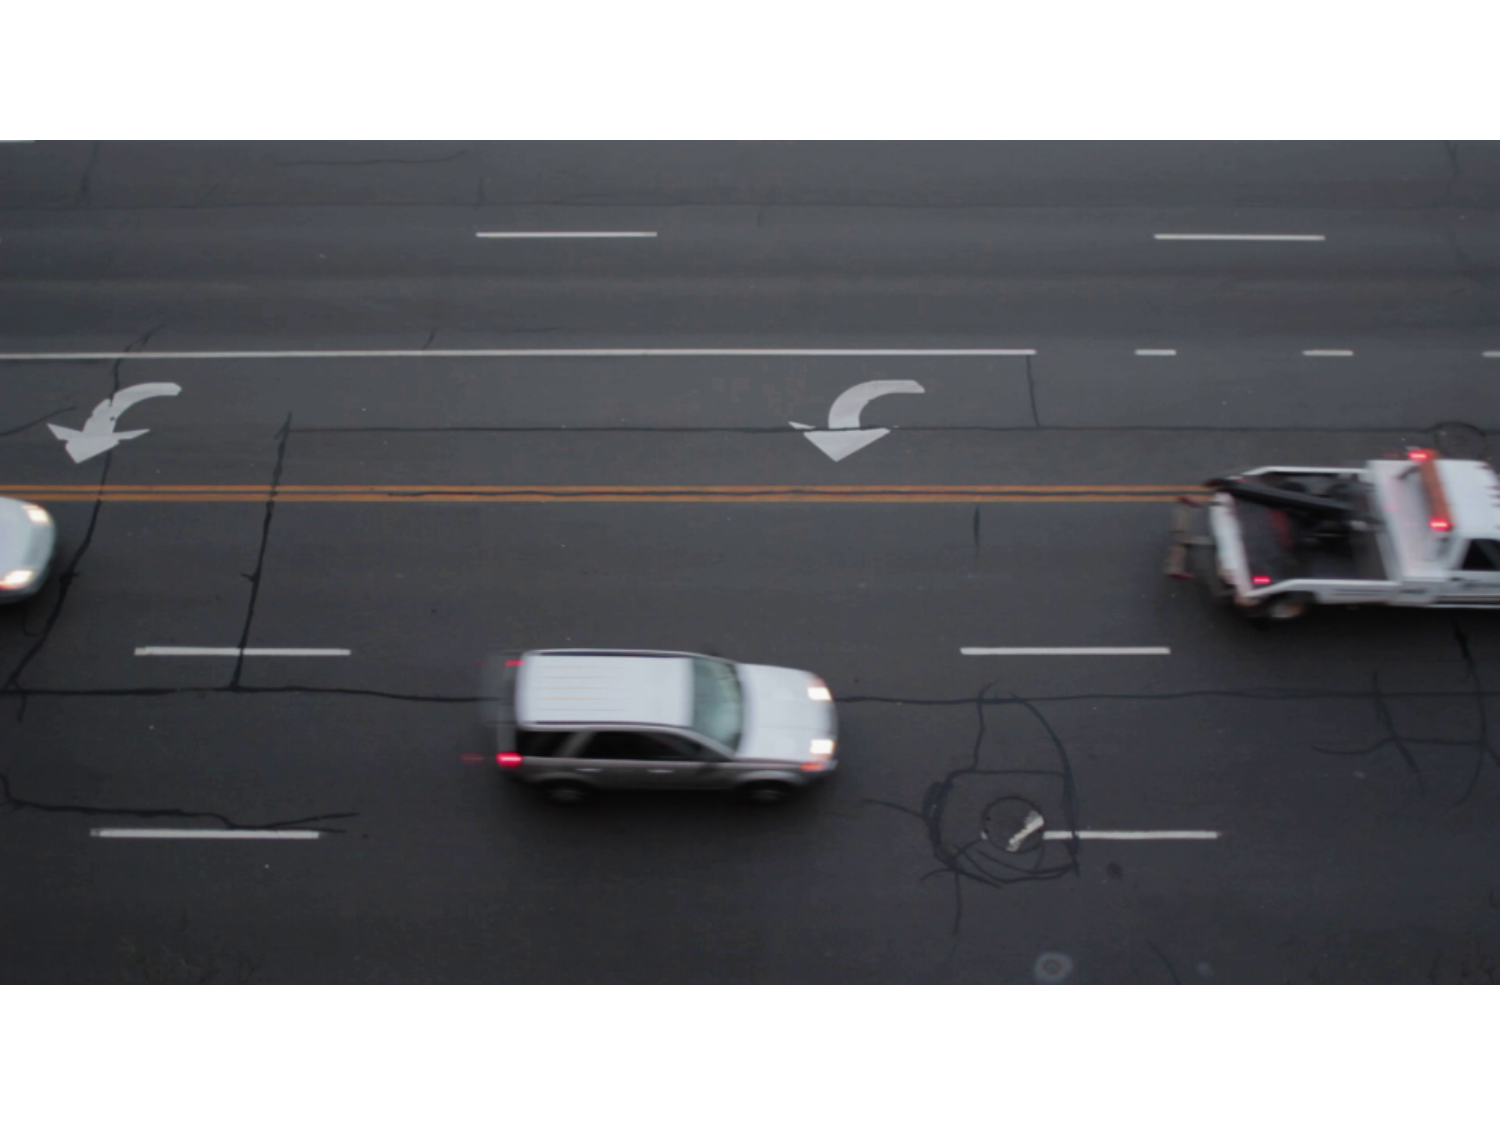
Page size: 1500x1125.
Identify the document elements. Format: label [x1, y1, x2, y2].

picture [0, 140, 1500, 985]
